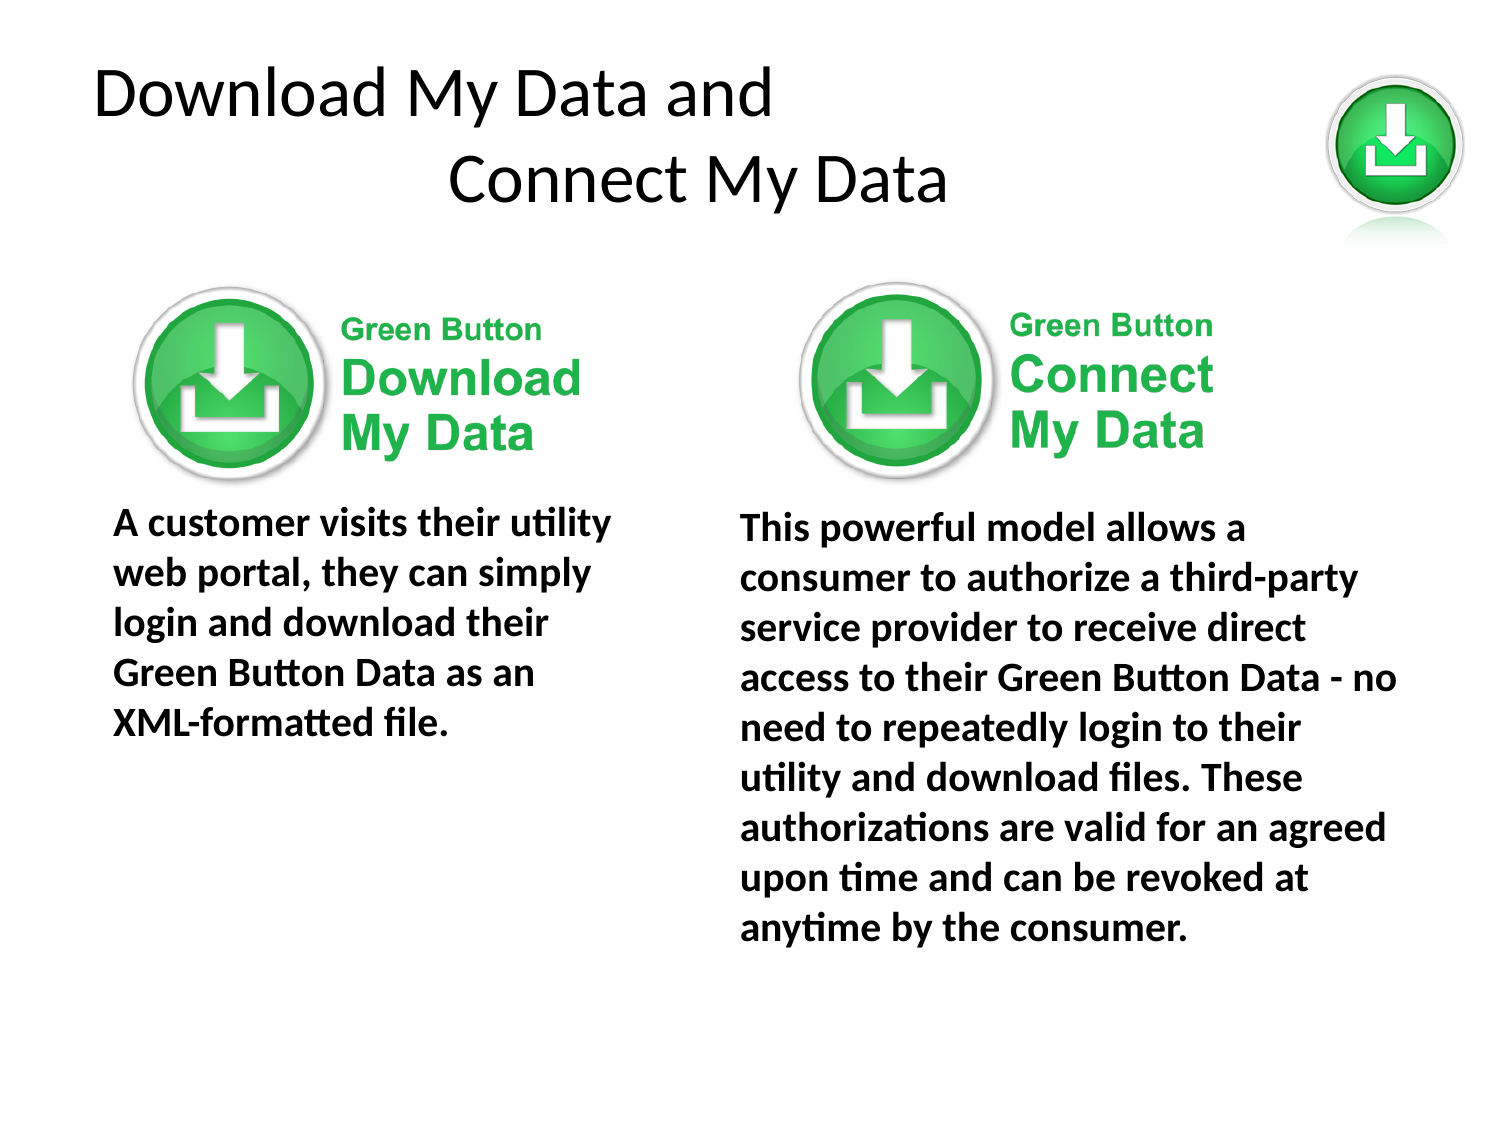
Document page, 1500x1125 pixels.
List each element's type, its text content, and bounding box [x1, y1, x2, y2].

text_box A customer visits their utility web portal, they can simply login and download their Green Button Data as an XML-formatted file. [98, 487, 636, 753]
text_box [99, 212, 1475, 1025]
picture [791, 274, 1213, 490]
text_box This powerful model allows a consumer to authorize a third-party service provider to receive direct access to their Green Button Data - no need to repeatedly login to their utility and download files. These authorizations are valid for an agreed upon time and can be revoked at anytime by the consumer. [725, 491, 1425, 957]
title Download My Data and Connect My Data [78, 37, 1488, 225]
picture [124, 279, 579, 493]
